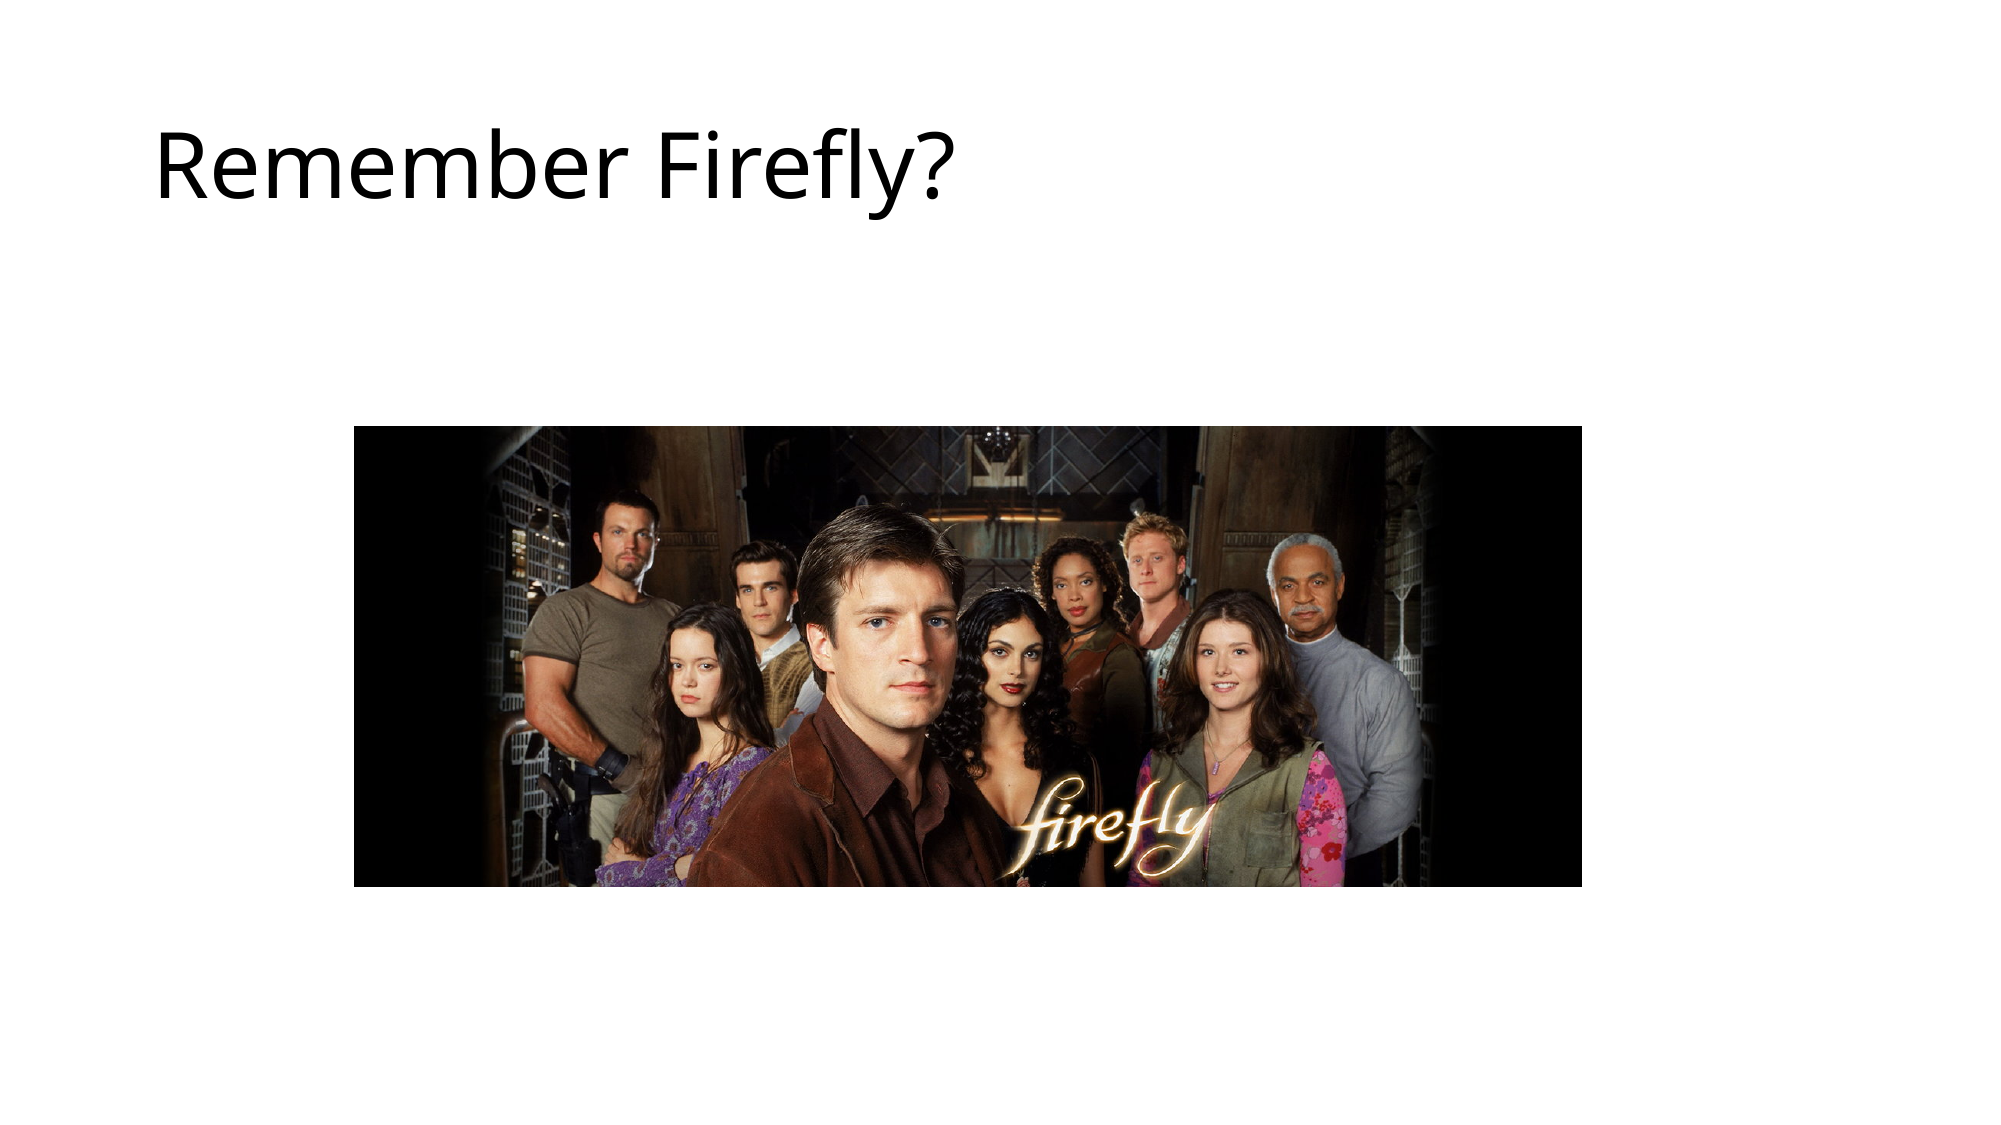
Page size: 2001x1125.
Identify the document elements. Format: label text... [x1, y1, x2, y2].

title Remember Firefly? [137, 59, 1863, 278]
picture [354, 426, 1582, 887]
